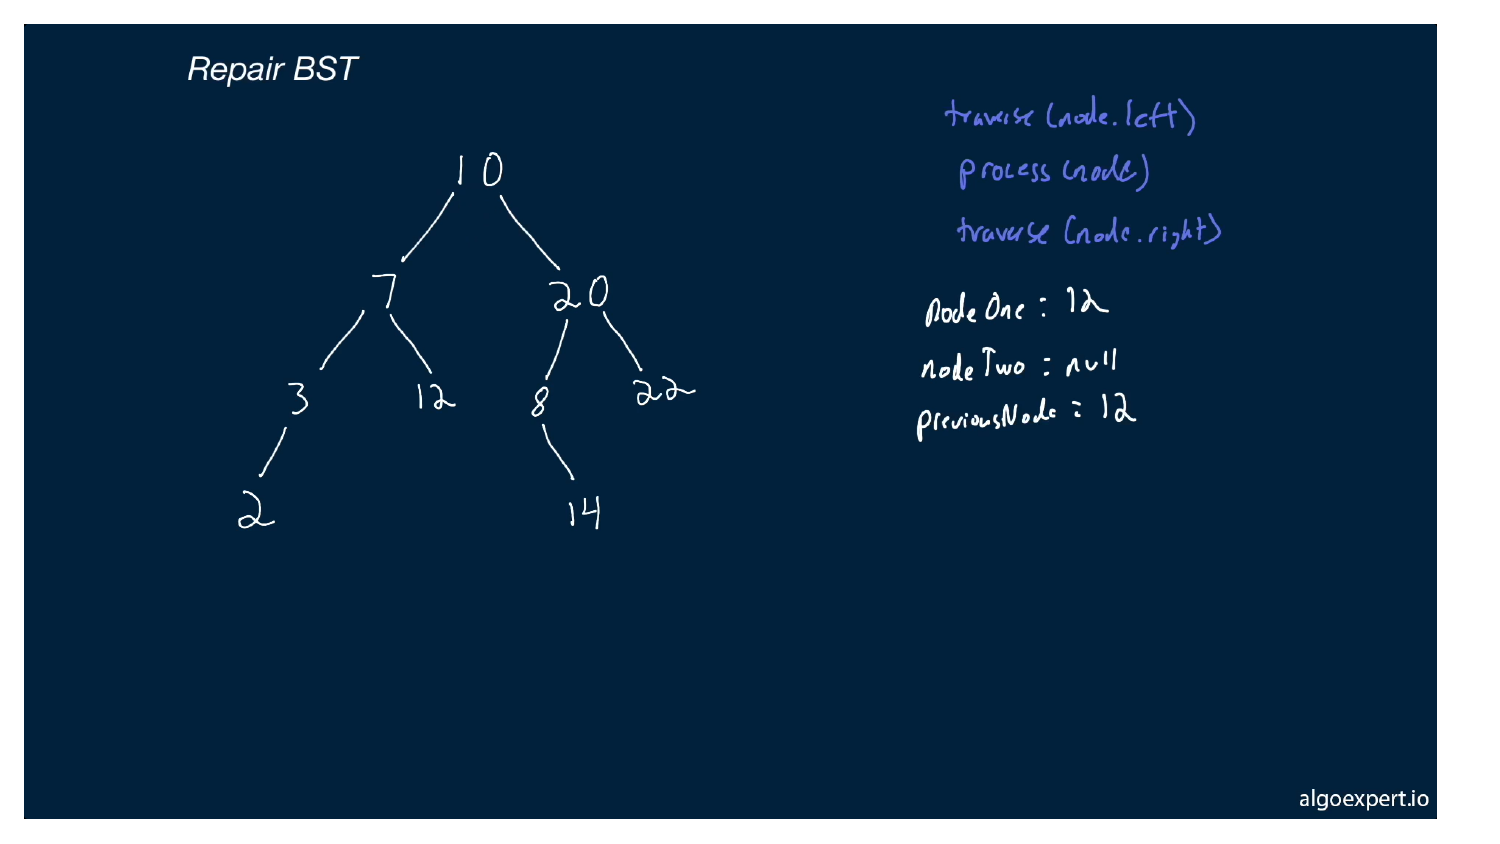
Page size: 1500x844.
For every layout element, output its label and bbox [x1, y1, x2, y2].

picture [24, 24, 1437, 819]
